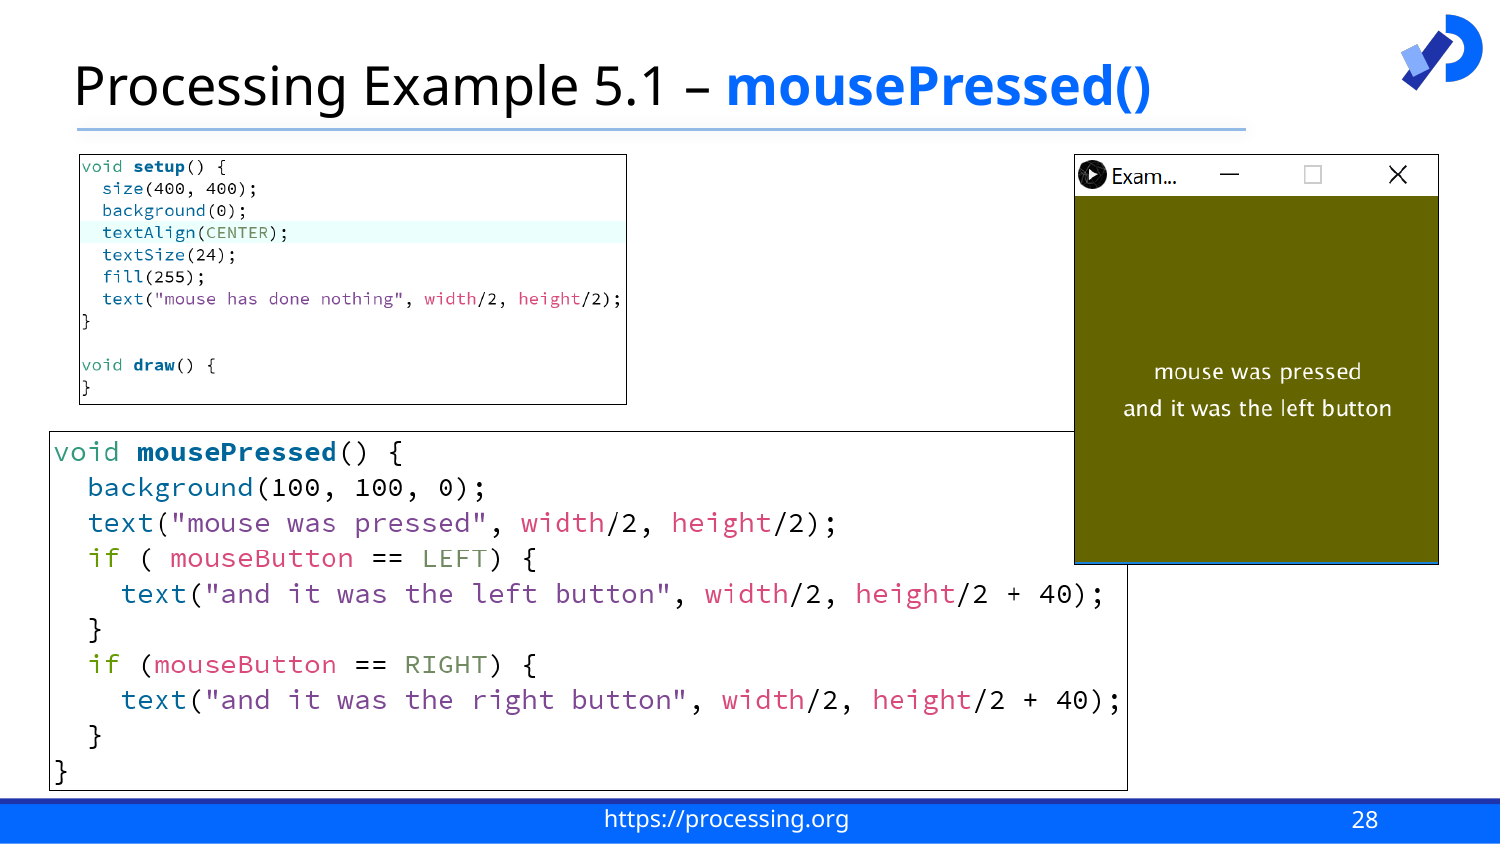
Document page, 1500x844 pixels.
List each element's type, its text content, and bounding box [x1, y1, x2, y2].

footer https://processing.org [527, 802, 927, 843]
slide_number 28 [1074, 799, 1388, 844]
picture [79, 154, 628, 405]
picture [49, 154, 1439, 792]
picture [1398, 9, 1485, 96]
title Processing Example 5.1 – mousePressed() [64, 0, 1341, 126]
